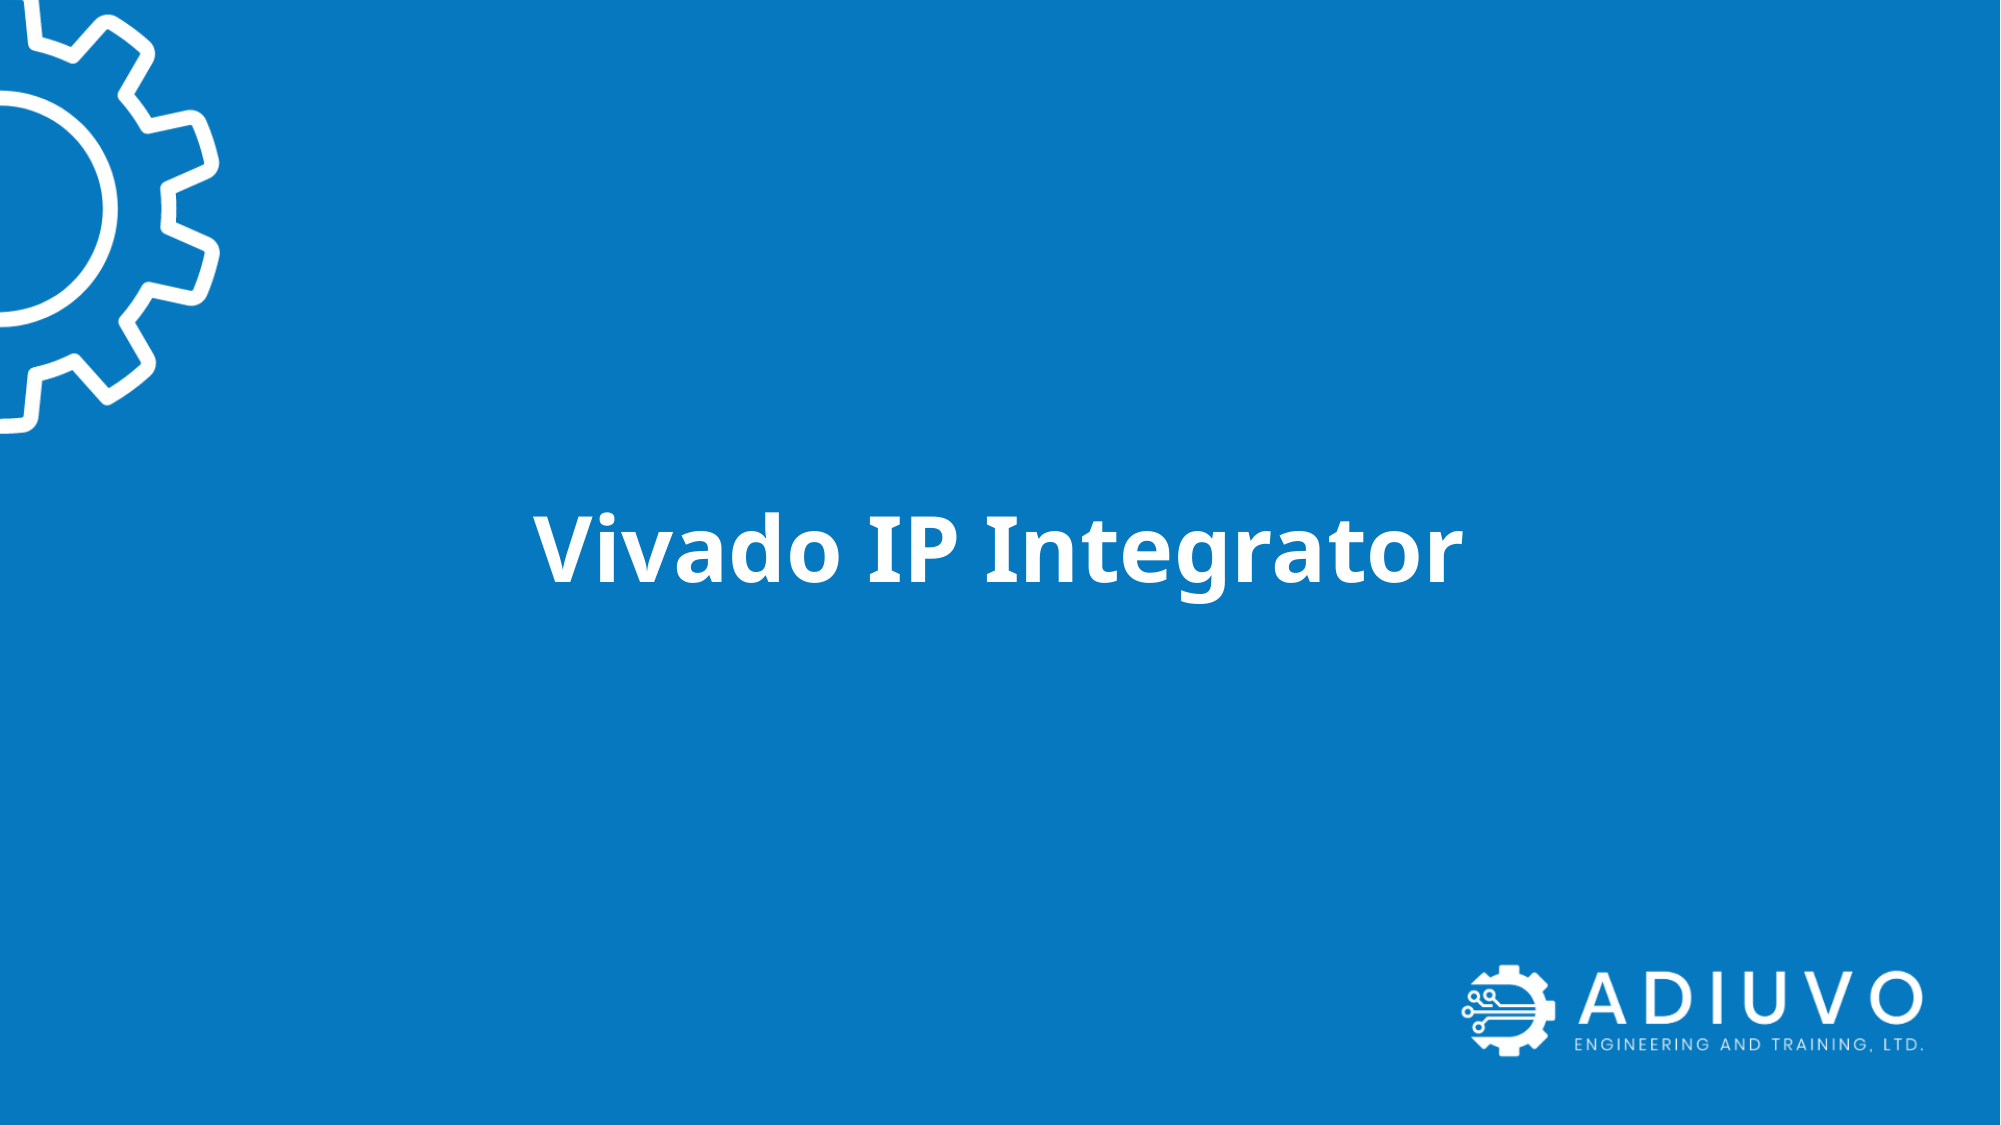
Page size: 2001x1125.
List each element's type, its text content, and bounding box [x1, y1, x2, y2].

picture [0, 0, 2000, 1125]
text_box Vivado IP Integrator [137, 498, 1863, 716]
